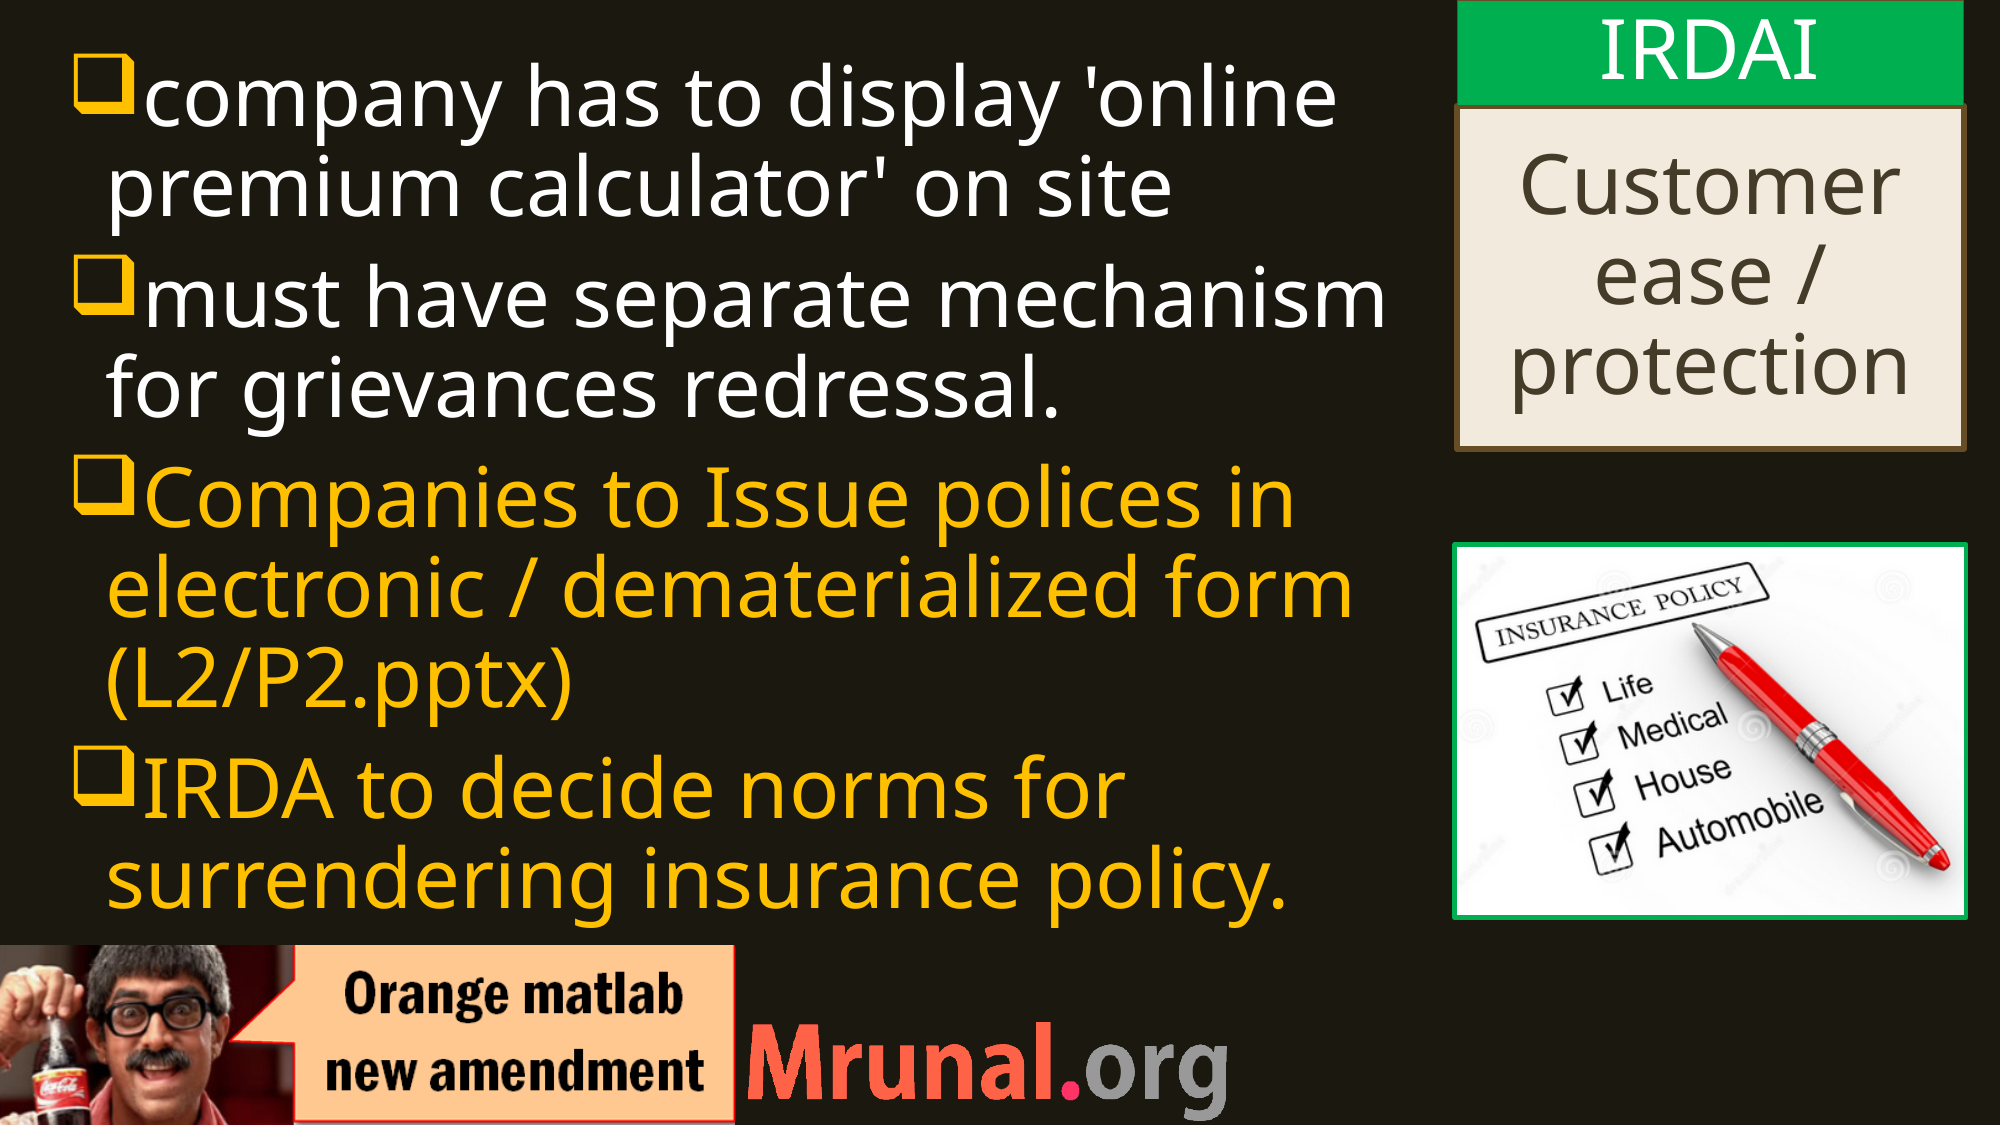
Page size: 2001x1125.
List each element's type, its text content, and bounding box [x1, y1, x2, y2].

picture [0, 945, 735, 1125]
list company has to display 'online premium calculator' on site must have separate mechanism for grievances redressal. Companies to Issue polices in electronic / dematerialized form (L2/P2.pptx) IRDA to decide norms for surrendering insurance policy. [52, 47, 1447, 1014]
title Customer ease / protection [1454, 103, 1967, 452]
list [1456, 546, 1964, 916]
picture [741, 1014, 1230, 1125]
list IRDAI [1457, 0, 1964, 106]
